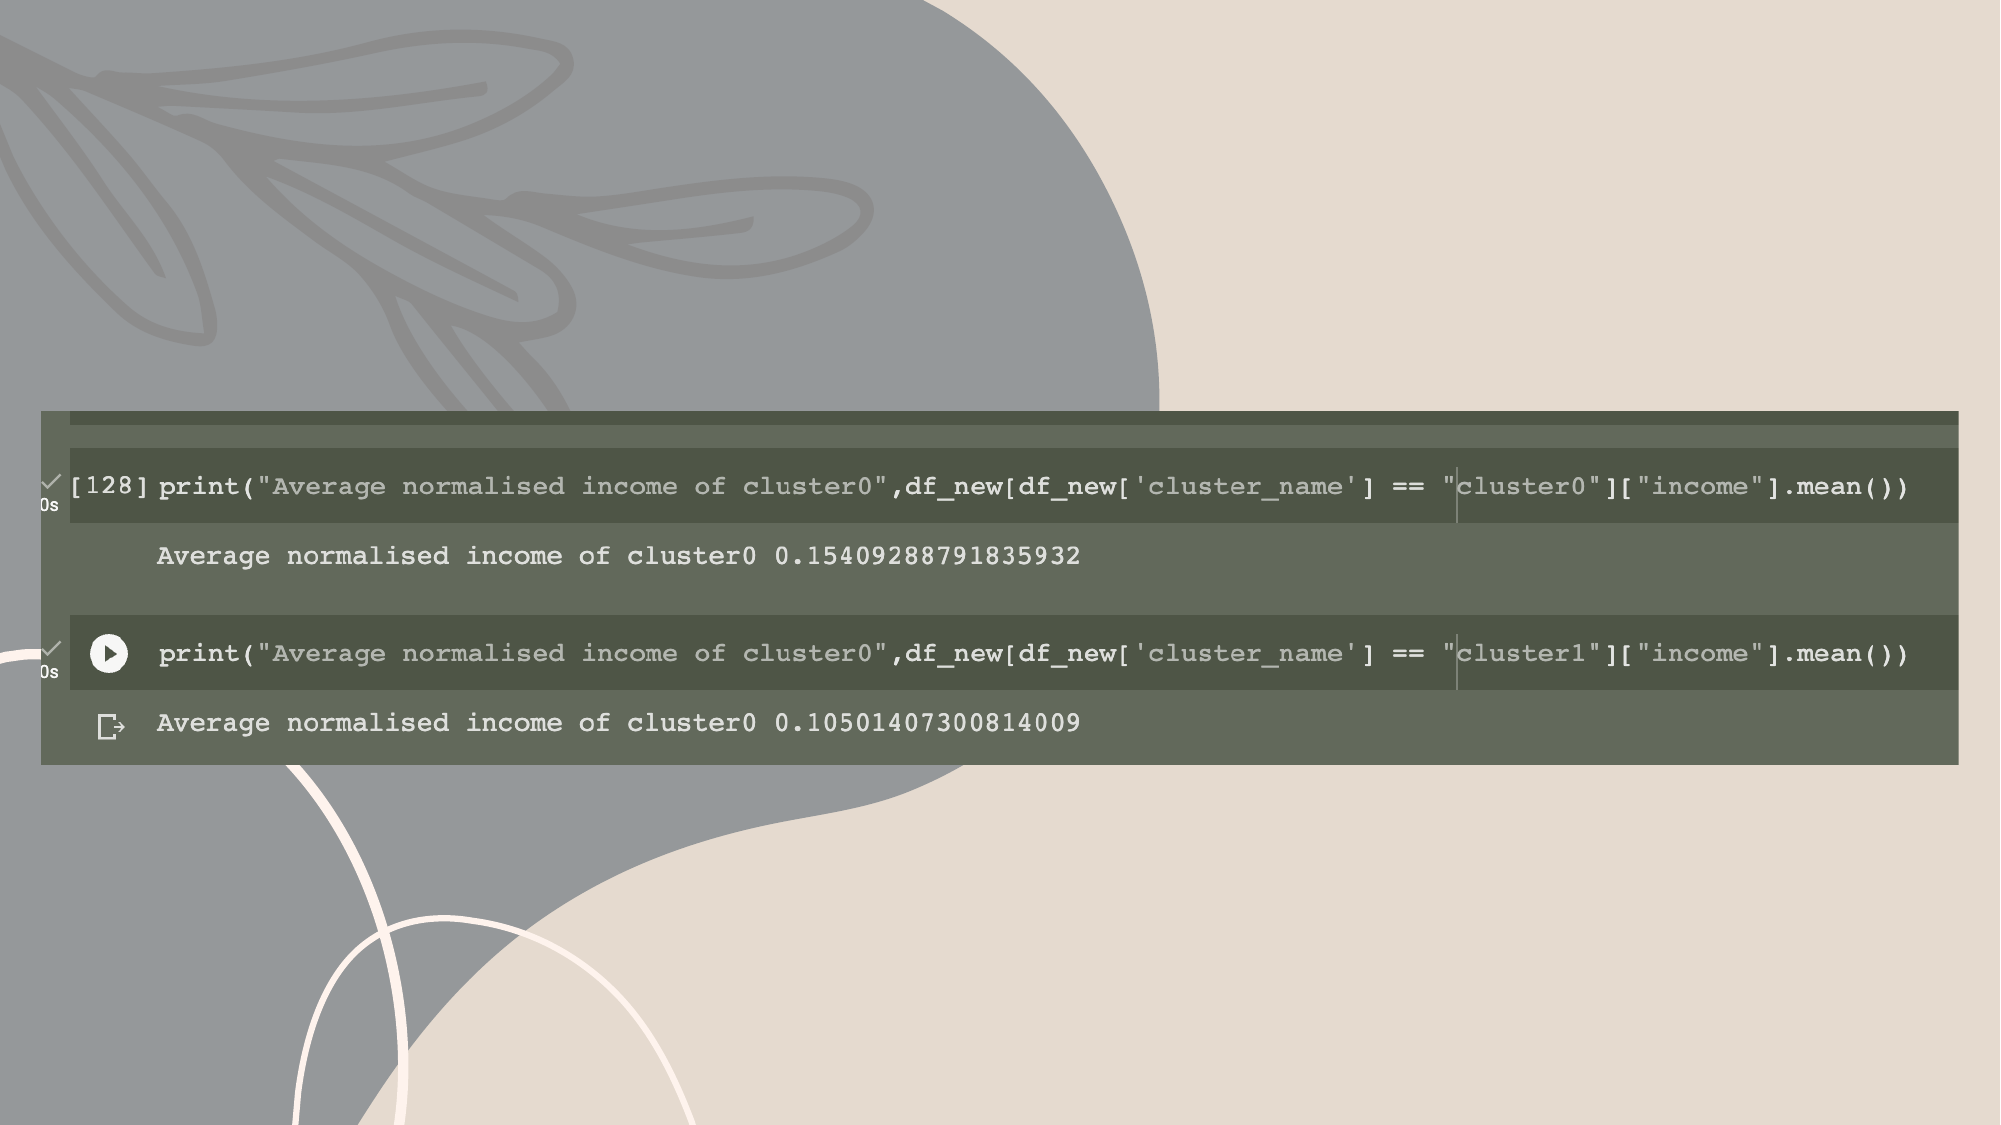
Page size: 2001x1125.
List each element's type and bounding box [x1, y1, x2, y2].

picture [41, 411, 1959, 765]
